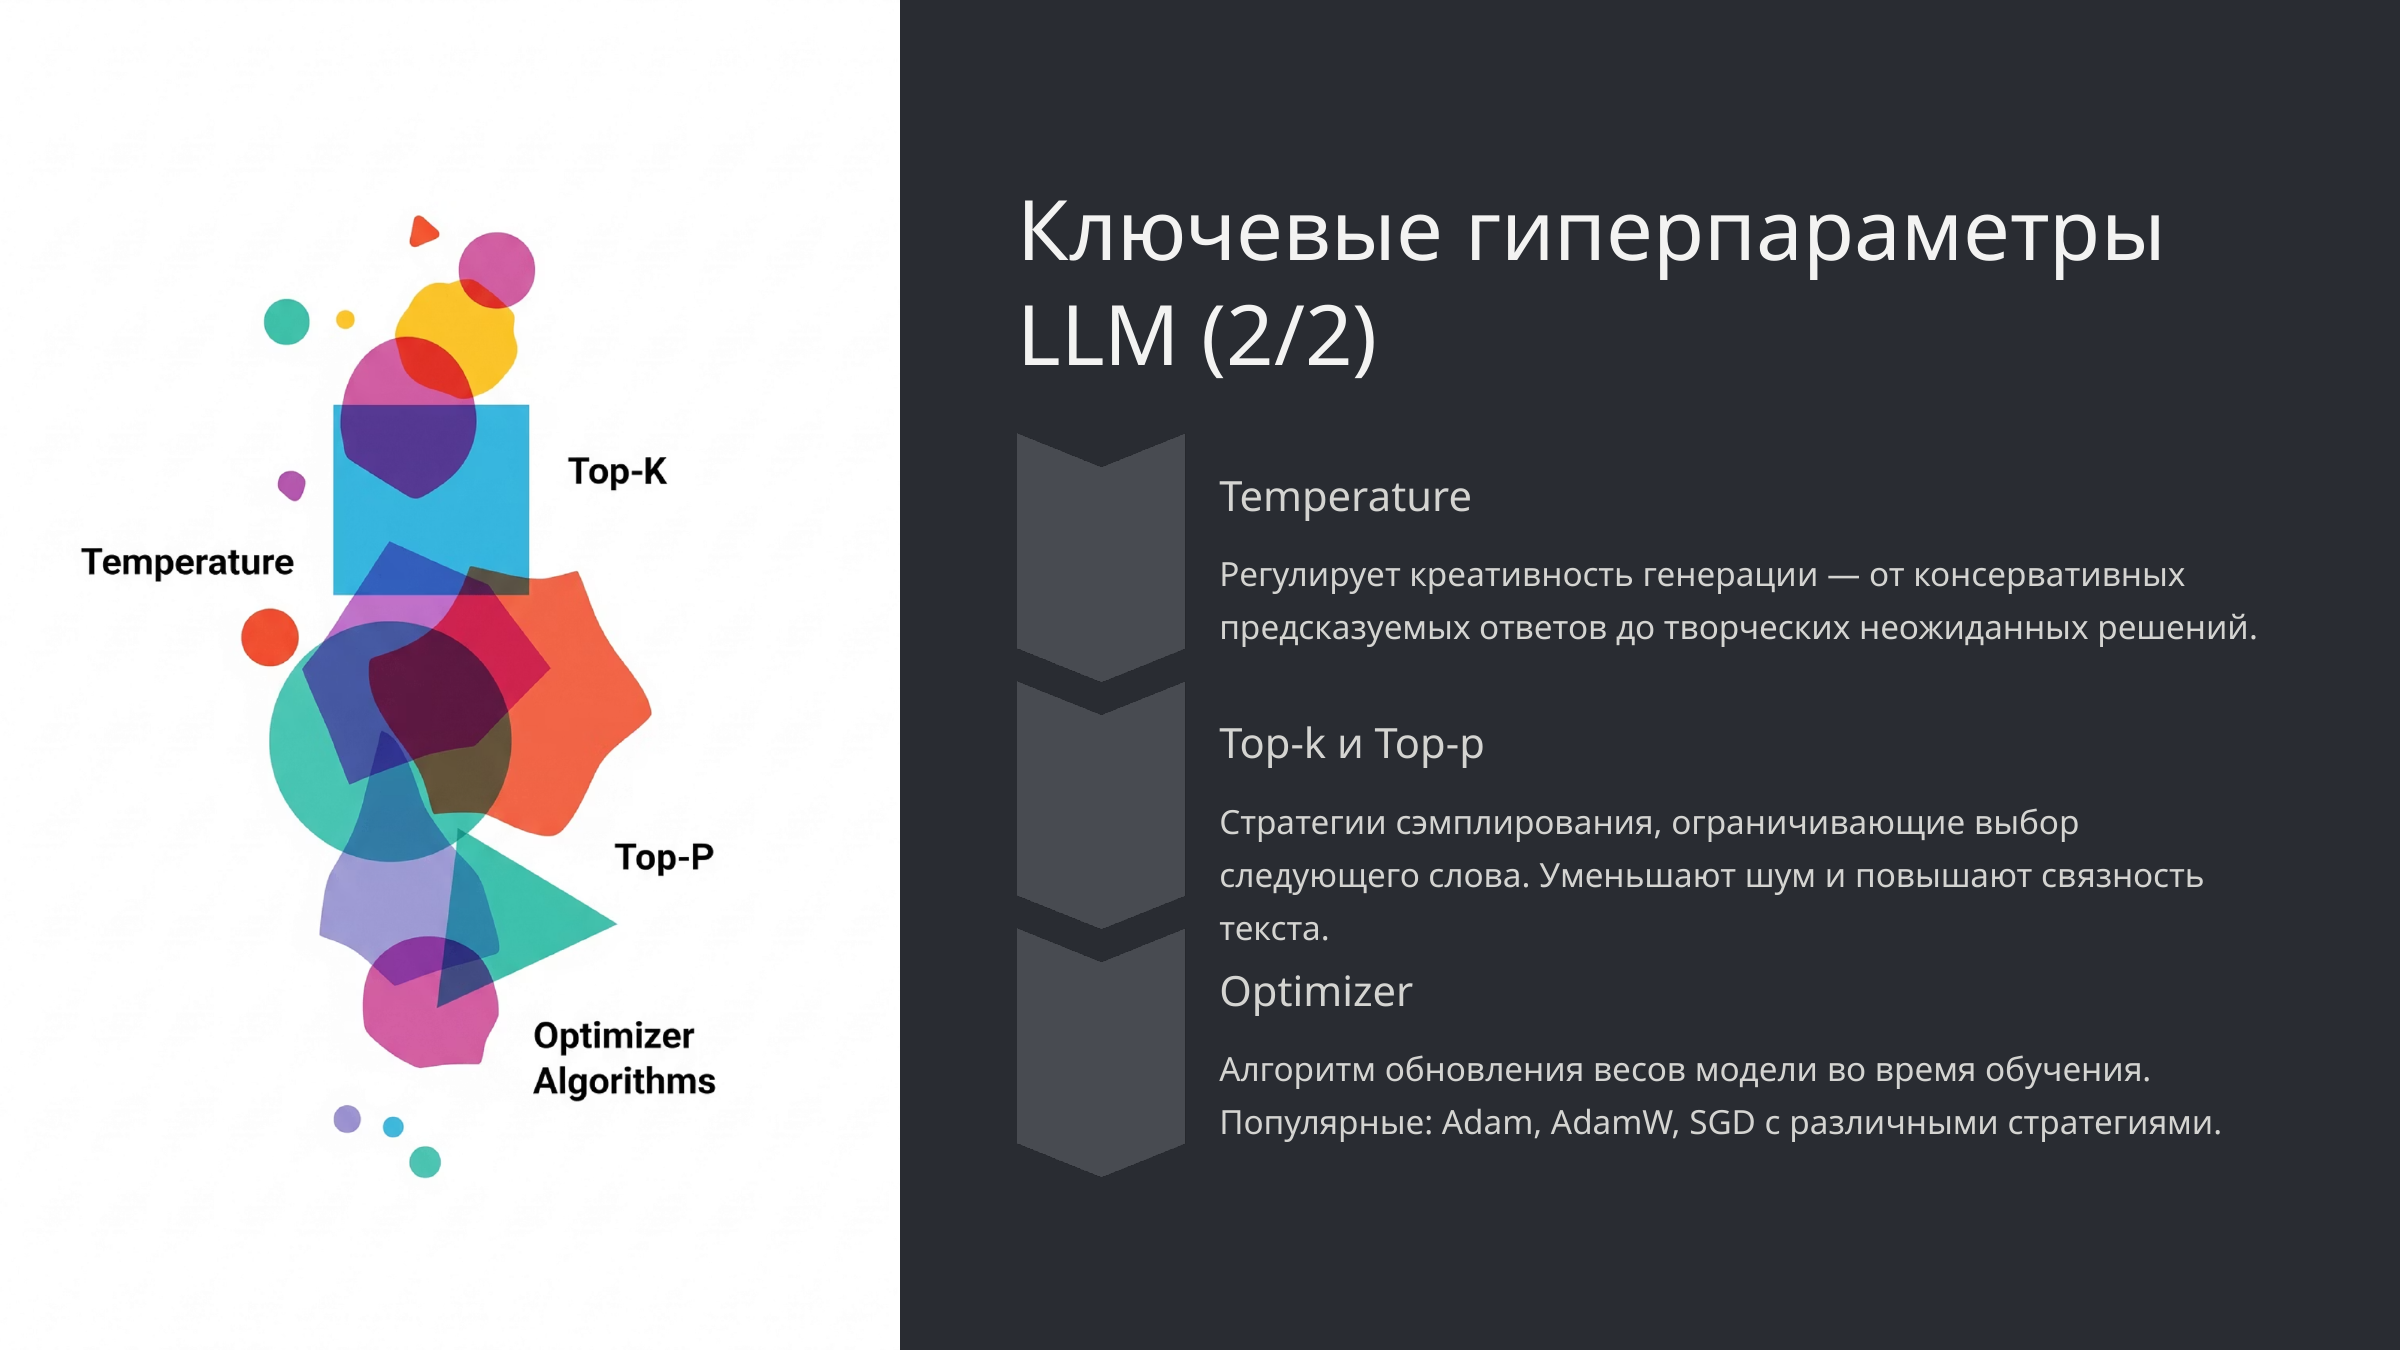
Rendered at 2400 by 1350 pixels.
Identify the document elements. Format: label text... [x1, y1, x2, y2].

text_box Optimizer [1219, 962, 1640, 1016]
text_box Top-k и Top-p [1219, 715, 1640, 768]
picture [1017, 433, 1186, 1177]
text_box Ключевые гиперпараметры LLM (2/2) [1017, 173, 2283, 384]
text_box Регулирует креативность генерации — от консервативных предсказуемых ответов до творческих неожиданных решений. [1219, 540, 2283, 648]
picture [0, 0, 900, 1350]
text_box Temperature [1219, 467, 1640, 520]
text_box Стратегии сэмплирования, ограничивающие выбор следующего слова. Уменьшают шум и повышают связность текста. [1219, 787, 2283, 896]
text_box Алгоритм обновления весов модели во время обучения. Популярные: Adam, AdamW, SGD с различными стратегиями. [1219, 1035, 2283, 1143]
